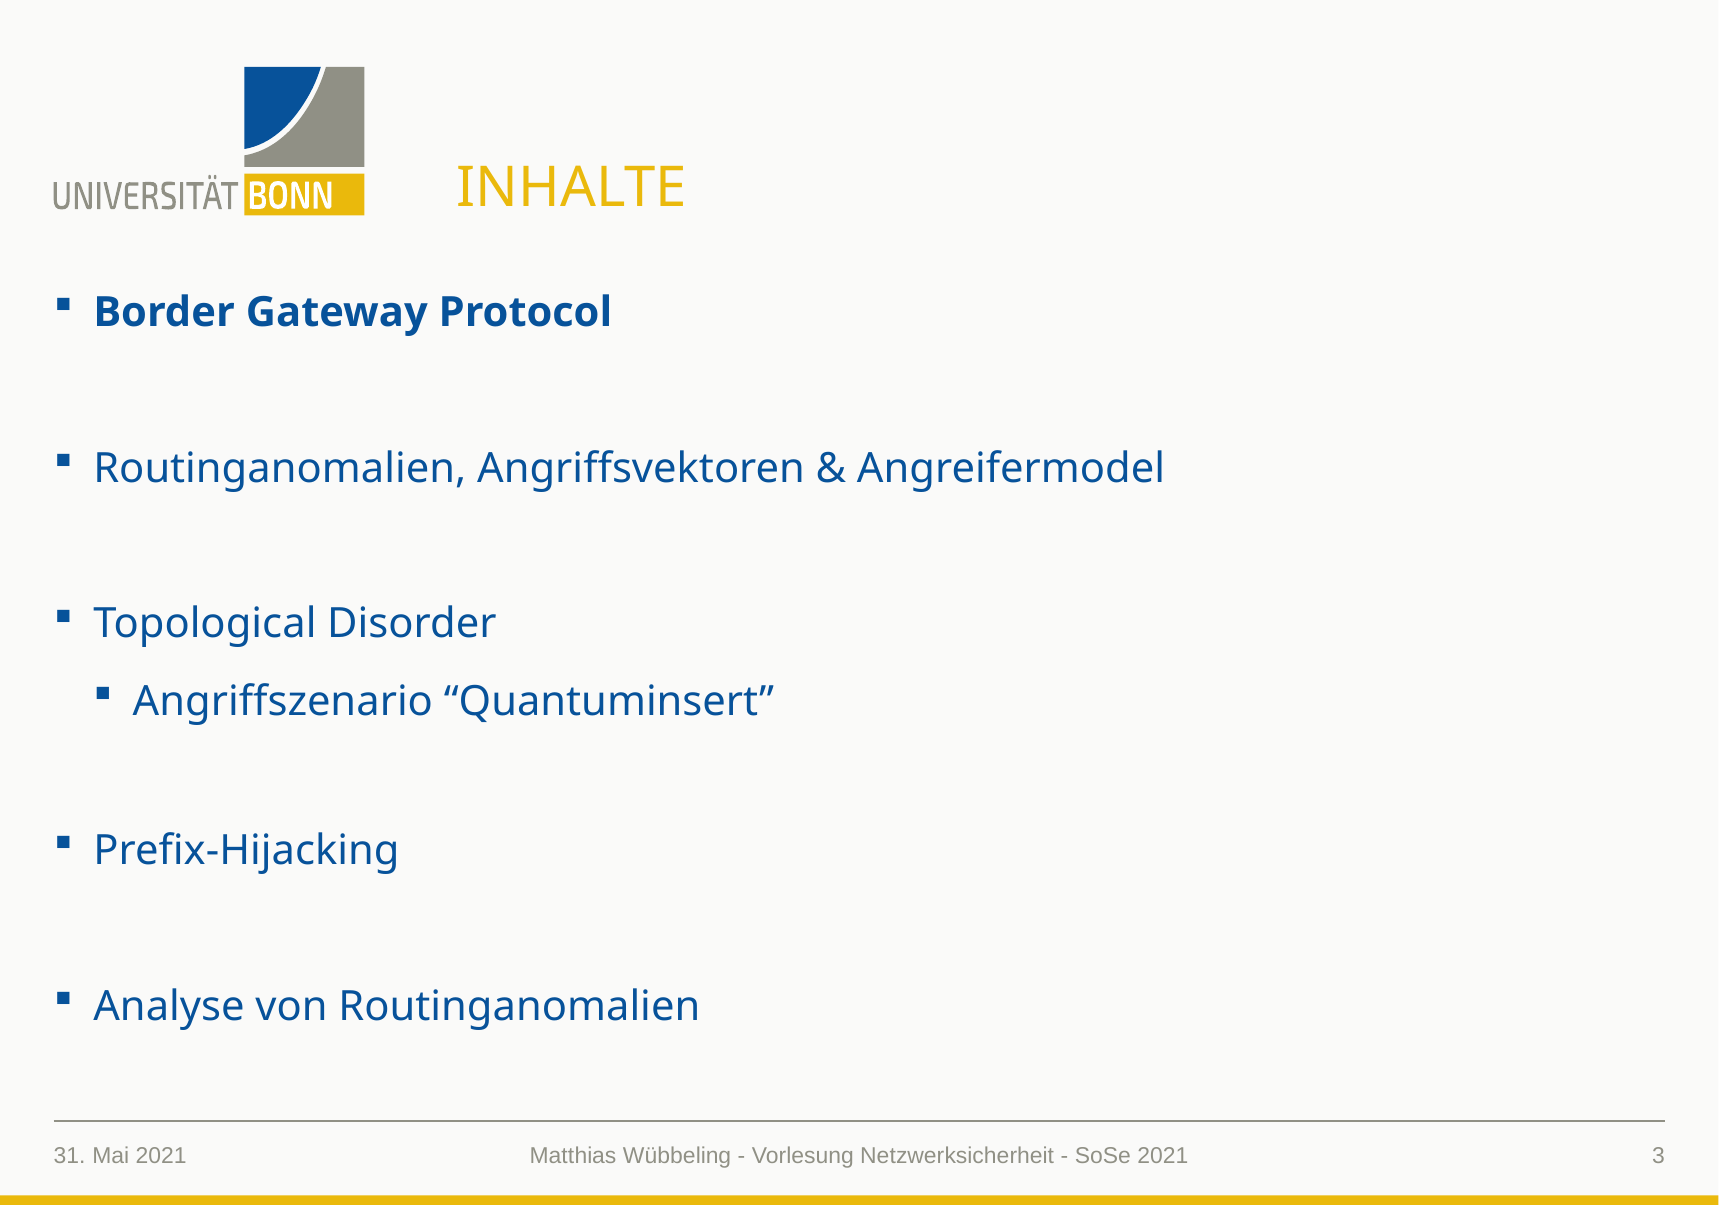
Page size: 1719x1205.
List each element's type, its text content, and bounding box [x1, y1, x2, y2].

slide_number 3 [1557, 1121, 1665, 1189]
list Border Gateway Protocol Routinganomalien, Angriffsvektoren & Angreifermodel Topological Disorder Angriffszenario “Quantuminsert” Prefix-Hijacking Analyse von Routinganomalien [53, 284, 1665, 1055]
title Inhalte [456, 67, 1665, 218]
slide_number 31. Mai 2021 [53, 1121, 215, 1189]
footer Matthias Wübbeling - Vorlesung Netzwerksicherheit - SoSe 2021 [389, 1121, 1329, 1189]
